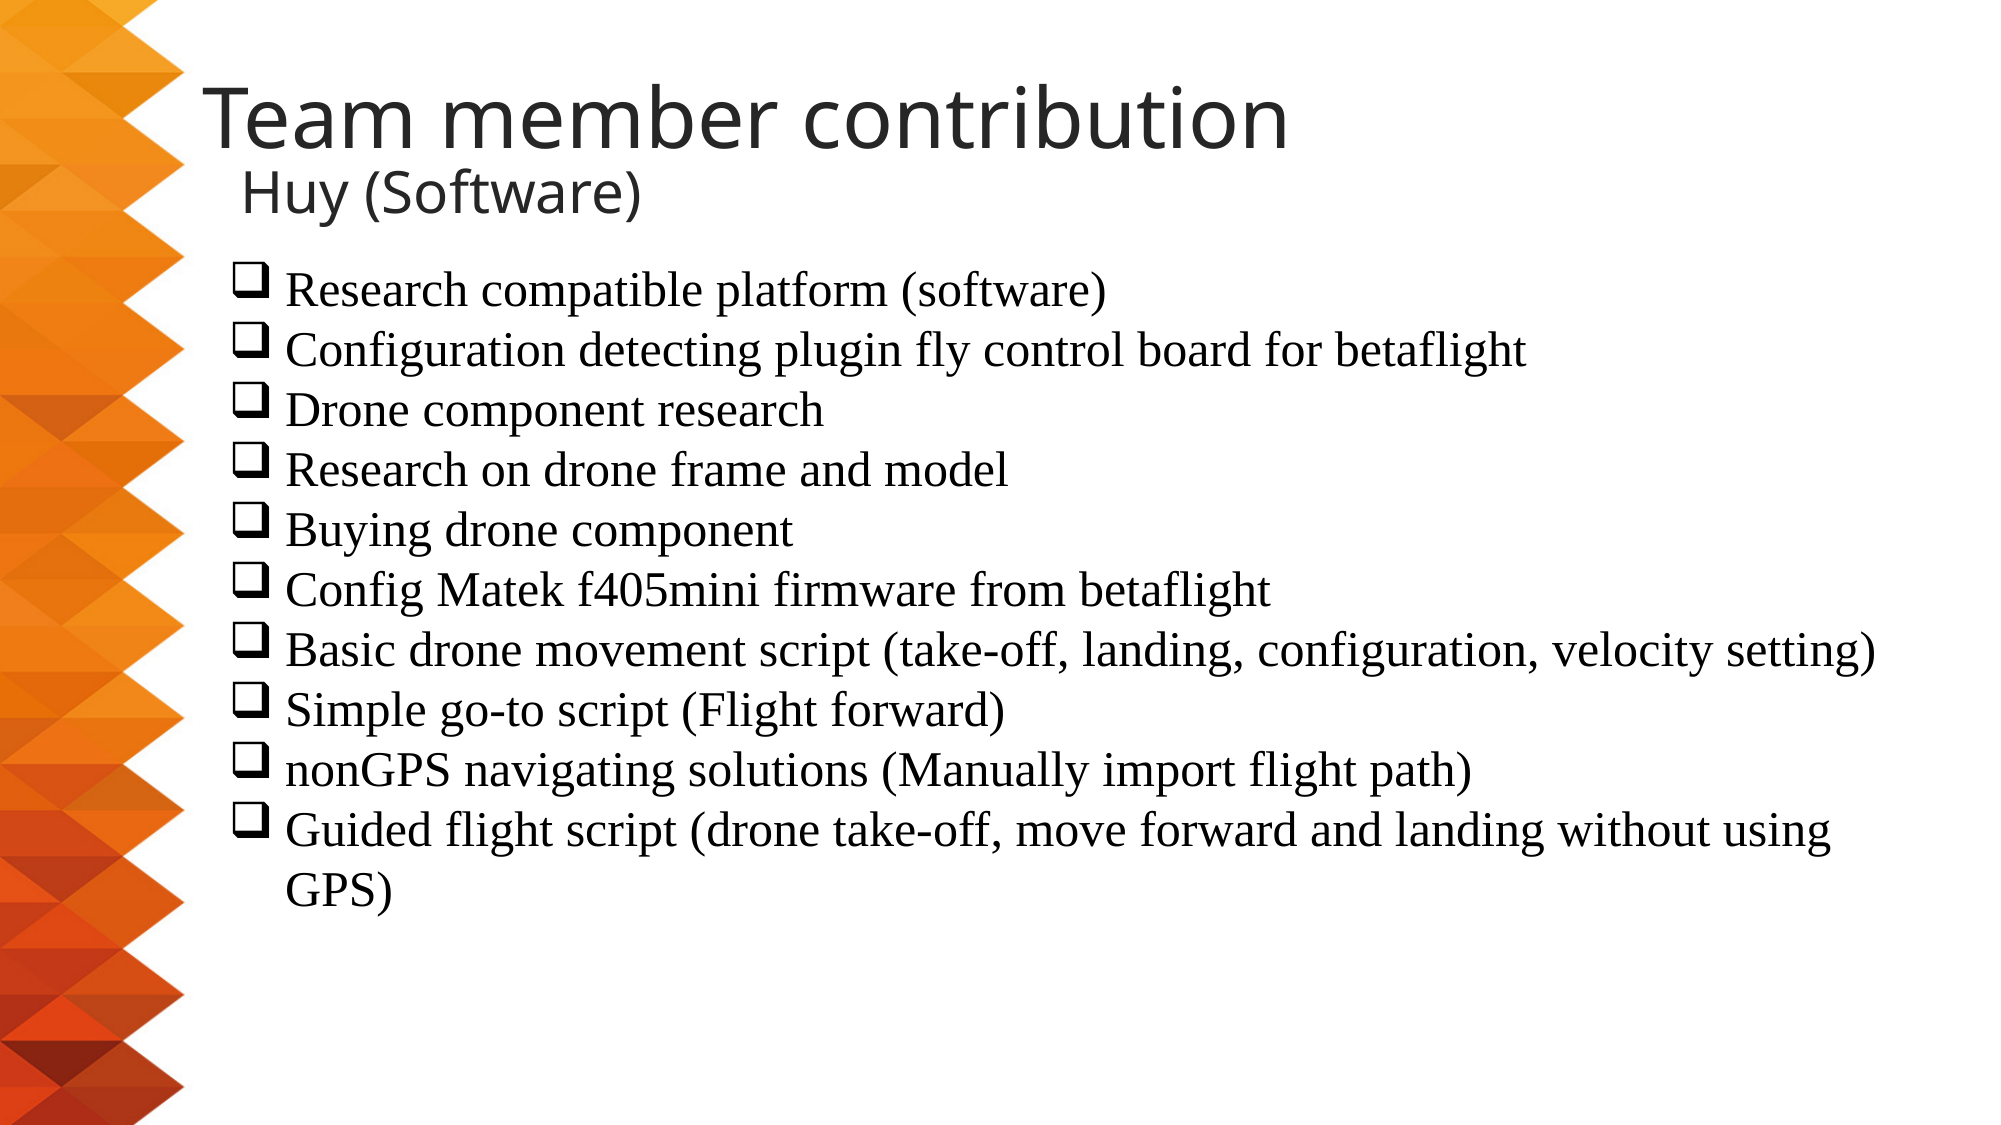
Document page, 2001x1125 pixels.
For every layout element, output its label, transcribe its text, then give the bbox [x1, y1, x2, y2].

text_box Huy (Software) [225, 130, 700, 250]
list Team member contribution [187, 55, 1952, 175]
picture [0, 0, 2001, 1125]
text_box Research compatible platform (software) Configuration detecting plugin fly control board for betaflight Drone component research Research on drone frame and model Buying drone component Config Matek f405mini firmware from betaflight Basic drone movement script (take-off, landing, configuration, velocity setting) Simple go-to script (Flight forward) nonGPS navigating solutions (Manually import flight path) Guided flight script (drone take-off, move forward and landing without using GPS) [213, 249, 1947, 925]
